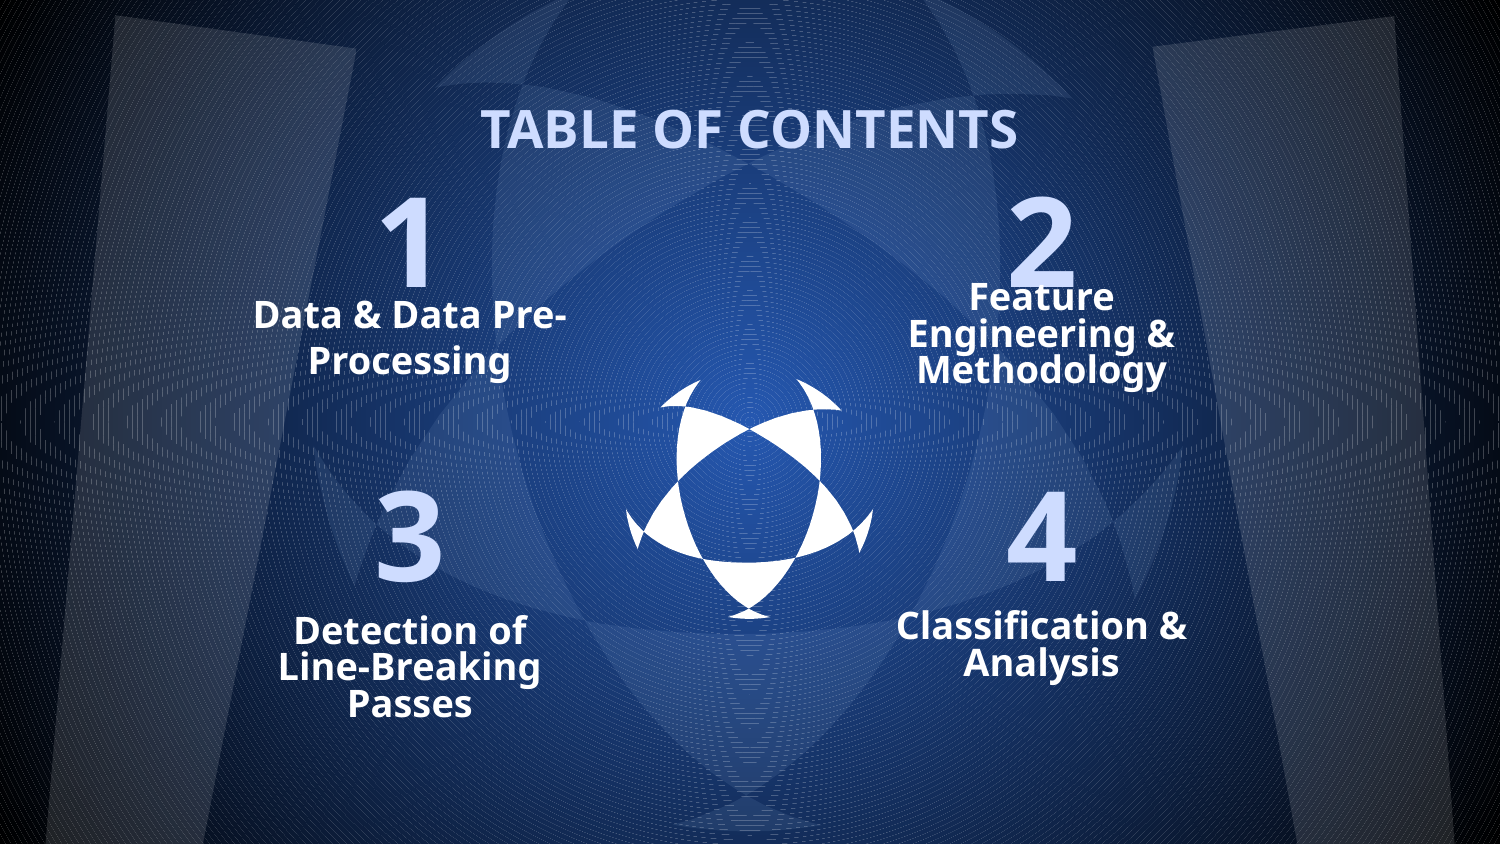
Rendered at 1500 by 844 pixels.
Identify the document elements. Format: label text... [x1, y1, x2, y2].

subtitle Detection of Line-Breaking Passes [231, 641, 589, 699]
title 3 [347, 461, 473, 602]
title 2 [979, 168, 1105, 307]
title 4 [979, 461, 1105, 602]
title 1 [347, 168, 473, 307]
subtitle Classification & Analysis [863, 618, 1221, 676]
title TABLE OF CONTENTS [118, 88, 1382, 168]
subtitle Feature Engineering & Methodology [863, 307, 1221, 365]
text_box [625, 378, 875, 620]
subtitle Data & Data Pre-Processing [231, 307, 589, 365]
